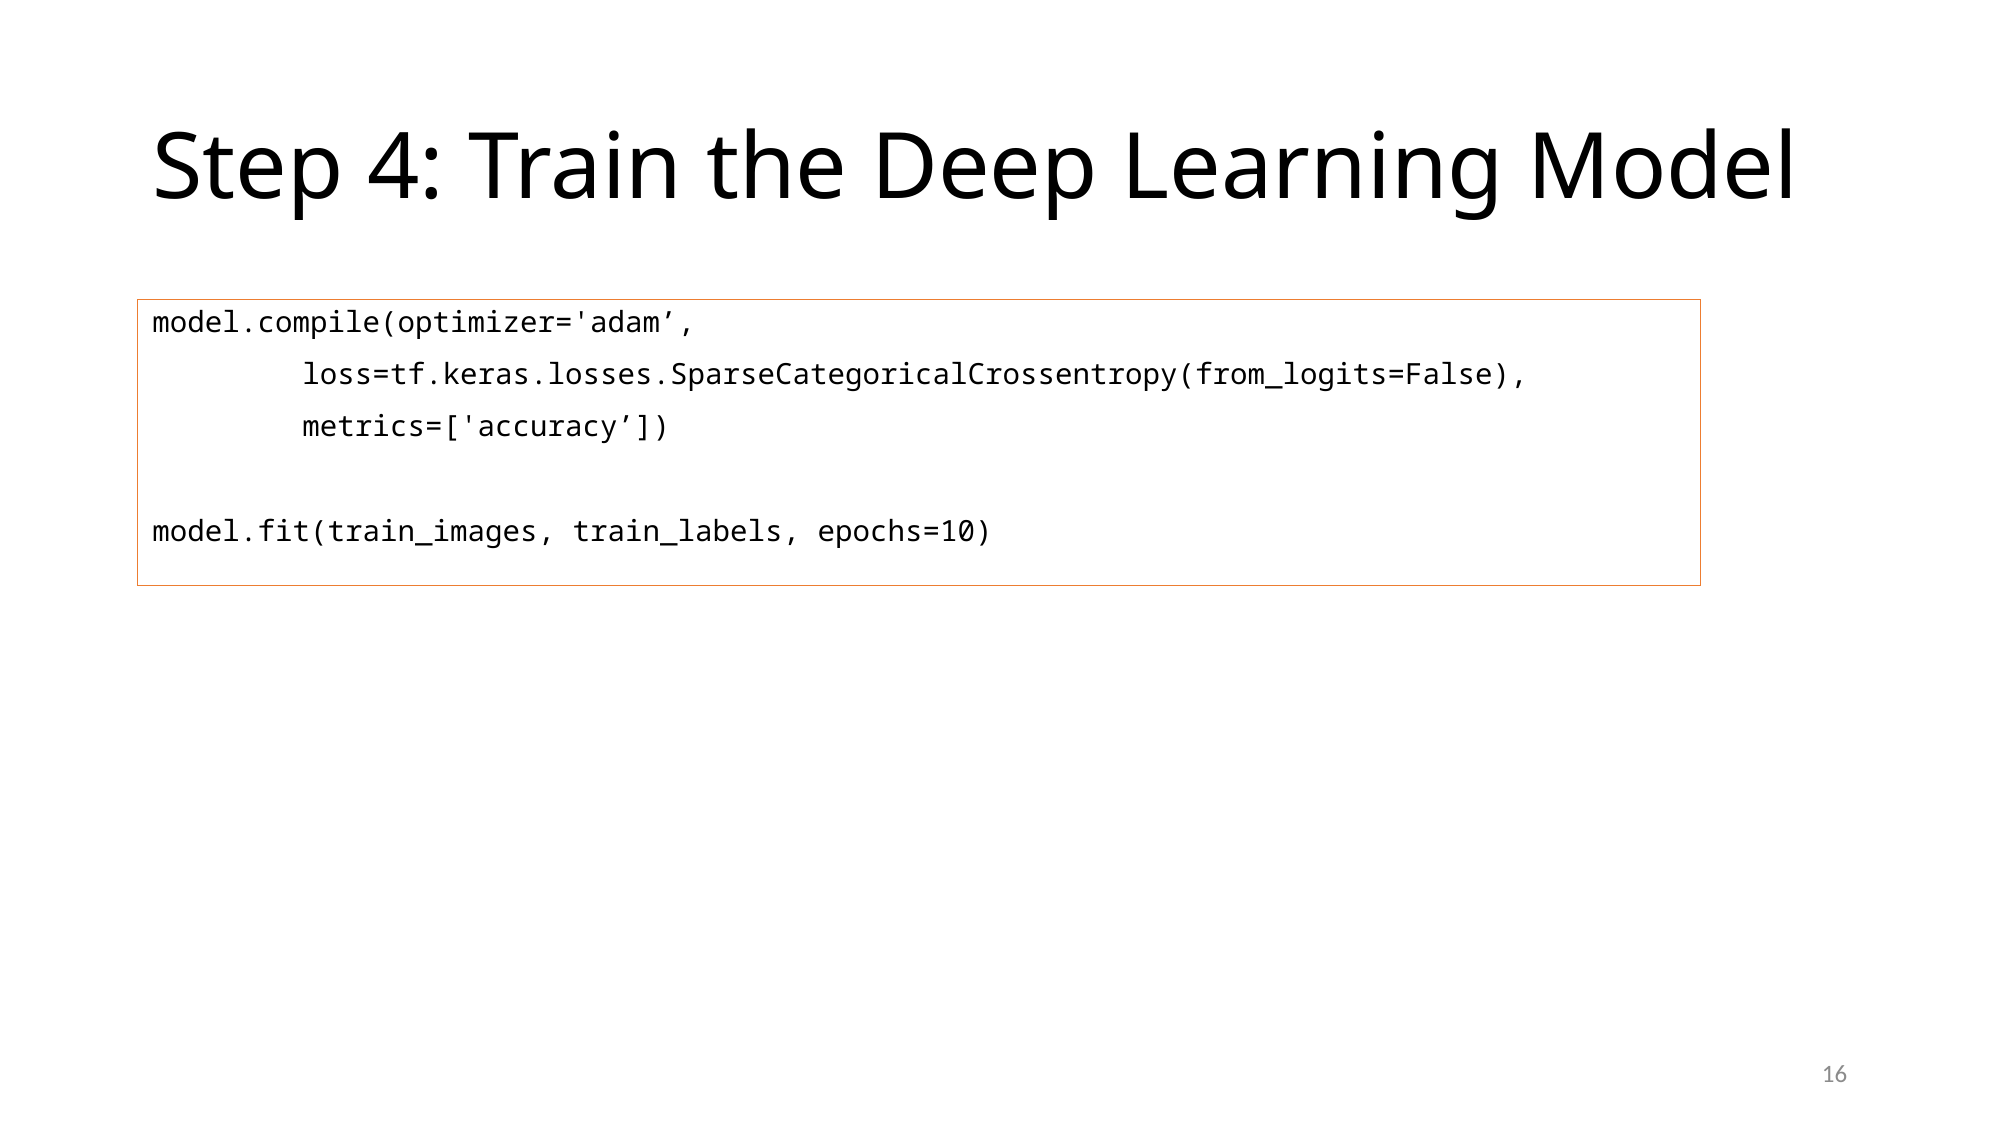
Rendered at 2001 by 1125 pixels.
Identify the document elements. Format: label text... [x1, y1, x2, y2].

title Step 4: Train the Deep Learning Model [137, 59, 1863, 278]
slide_number 16 [1412, 1042, 1863, 1103]
list model.compile(optimizer='adam’, loss=tf.keras.losses.SparseCategoricalCrossentropy(from_logits=False), metrics=['accuracy’]) model.fit(train_images, train_labels, epochs=10) [137, 299, 1701, 586]
